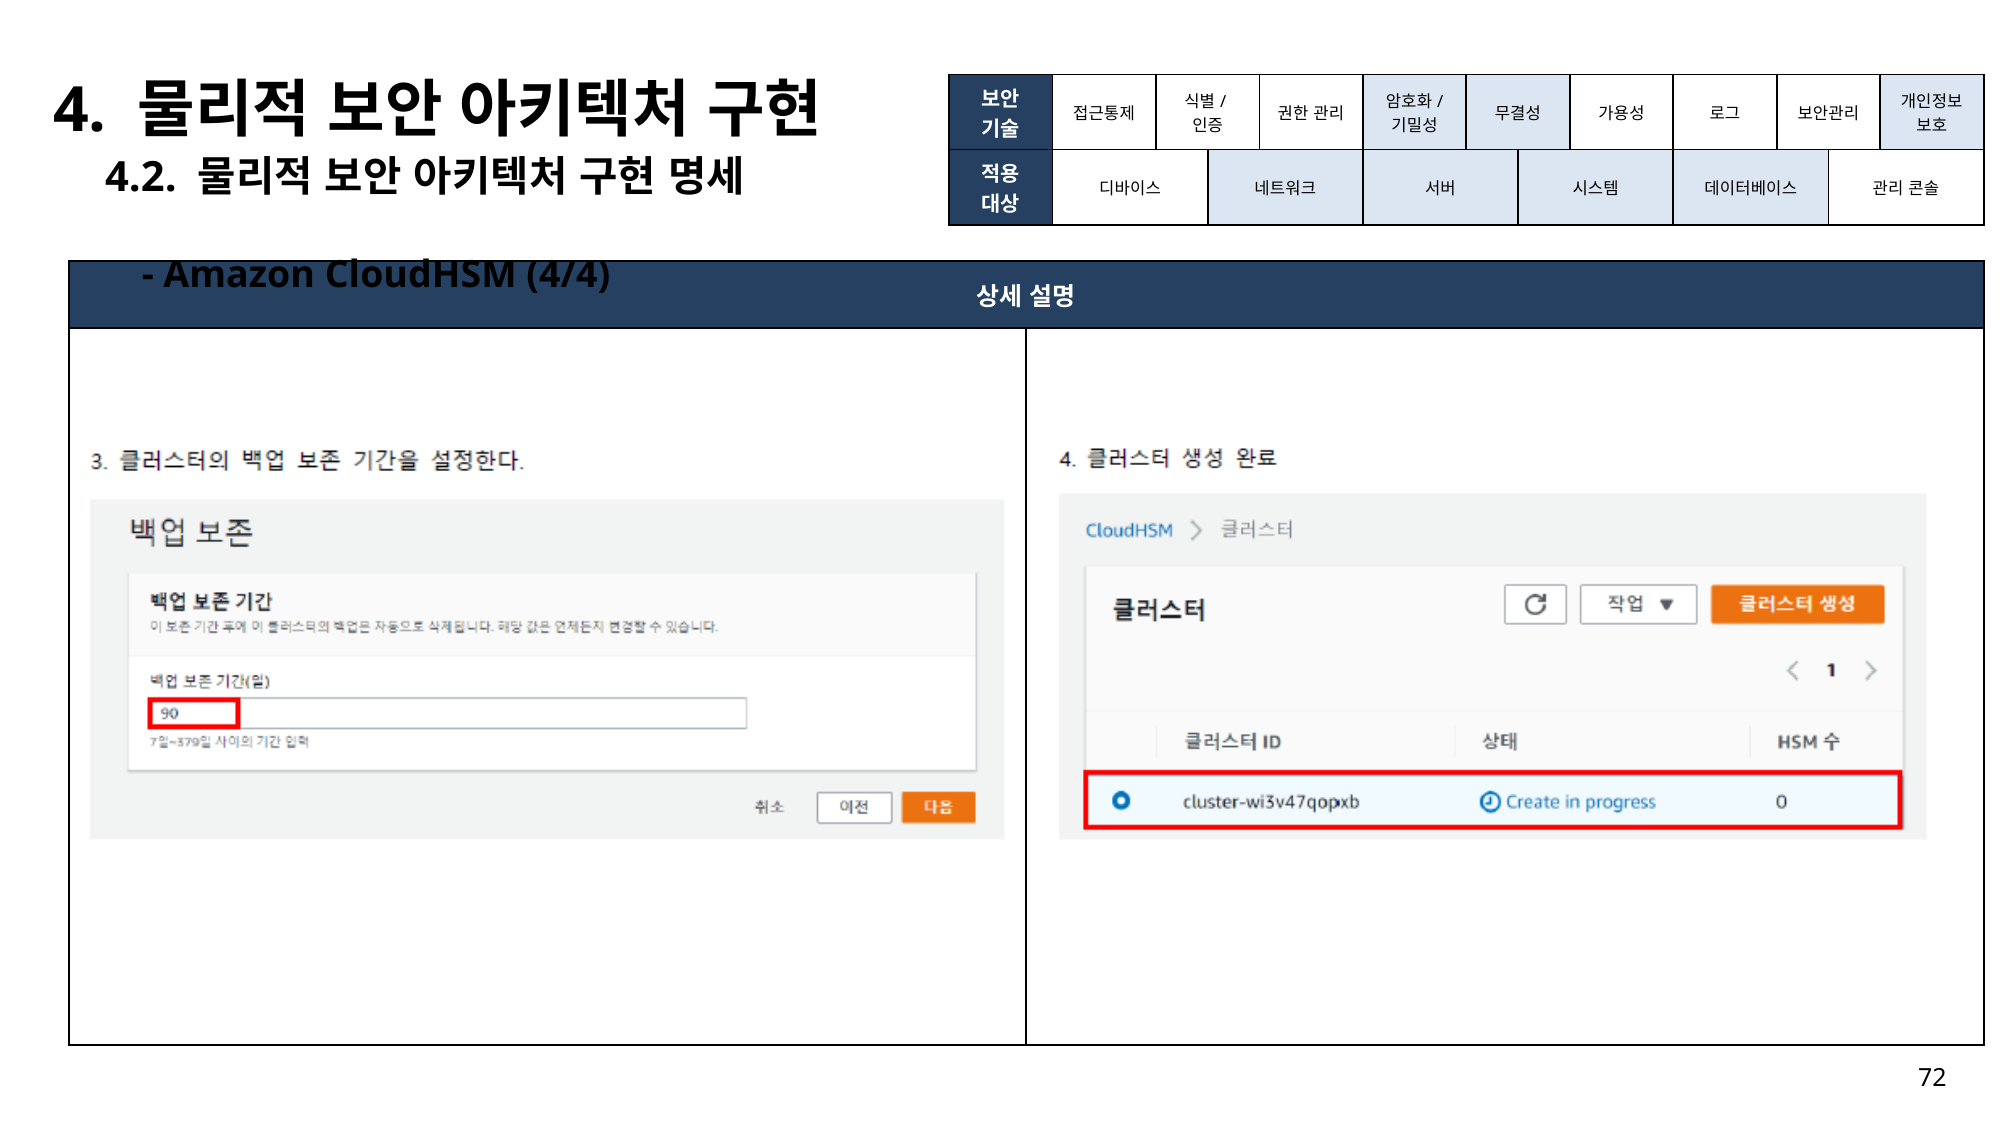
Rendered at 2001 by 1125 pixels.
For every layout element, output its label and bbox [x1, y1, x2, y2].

table_cell [950, 150, 1052, 224]
table_cell [1053, 150, 1207, 224]
table_header [1260, 75, 1362, 149]
table_cell [1519, 150, 1672, 224]
table_cell [1364, 150, 1517, 224]
table_cell [70, 329, 1025, 1044]
table_header [1157, 75, 1259, 149]
table_header [1044, 75, 1052, 149]
table_header [1364, 75, 1465, 149]
table_header [70, 262, 1983, 327]
text_box [38, 61, 1044, 303]
table_header [1778, 75, 1879, 149]
picture [82, 444, 1013, 854]
table_header [1571, 75, 1672, 149]
table_cell [1829, 150, 1983, 224]
picture [1052, 444, 1944, 852]
table_cell [1027, 329, 1983, 1044]
table_header [1674, 75, 1776, 149]
table_header [1053, 75, 1155, 149]
table_cell [1674, 150, 1828, 224]
slide_number [1728, 1053, 1962, 1094]
table_header [1881, 75, 1983, 149]
table_cell [1209, 150, 1362, 224]
table_header [1467, 75, 1569, 149]
